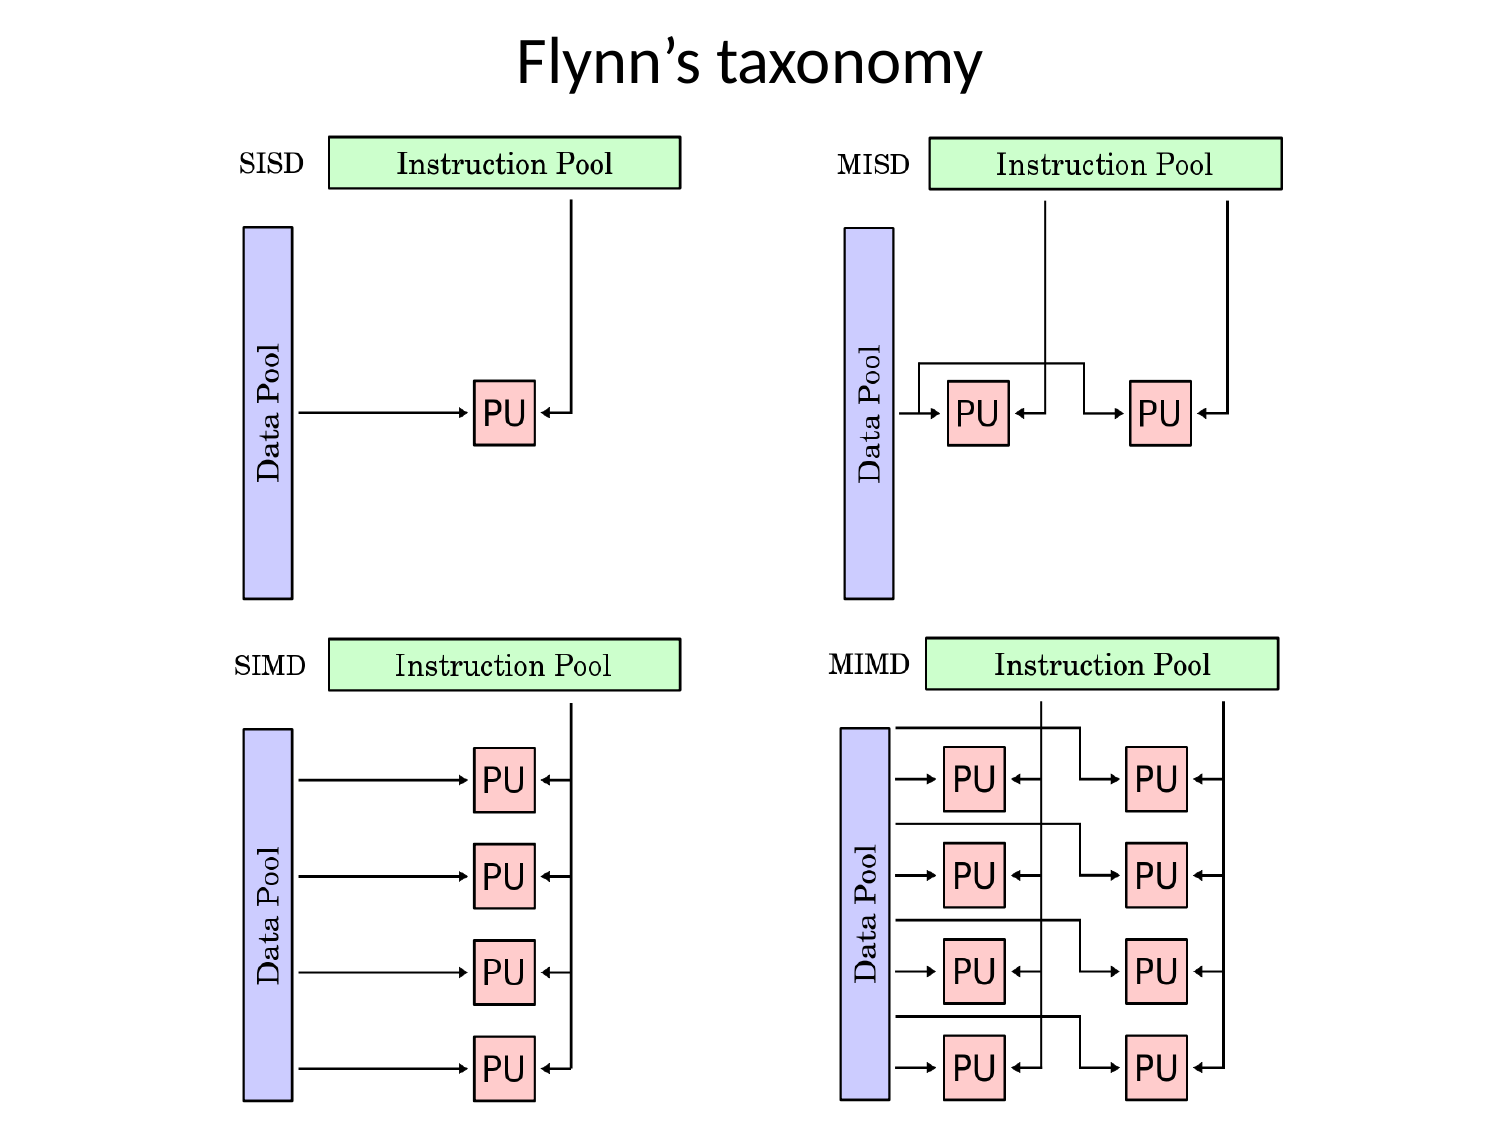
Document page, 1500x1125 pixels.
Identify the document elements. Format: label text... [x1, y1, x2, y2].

subtitle Flynn’s taxonomy [29, 0, 1471, 124]
picture [815, 111, 1306, 1125]
picture [218, 111, 705, 1125]
